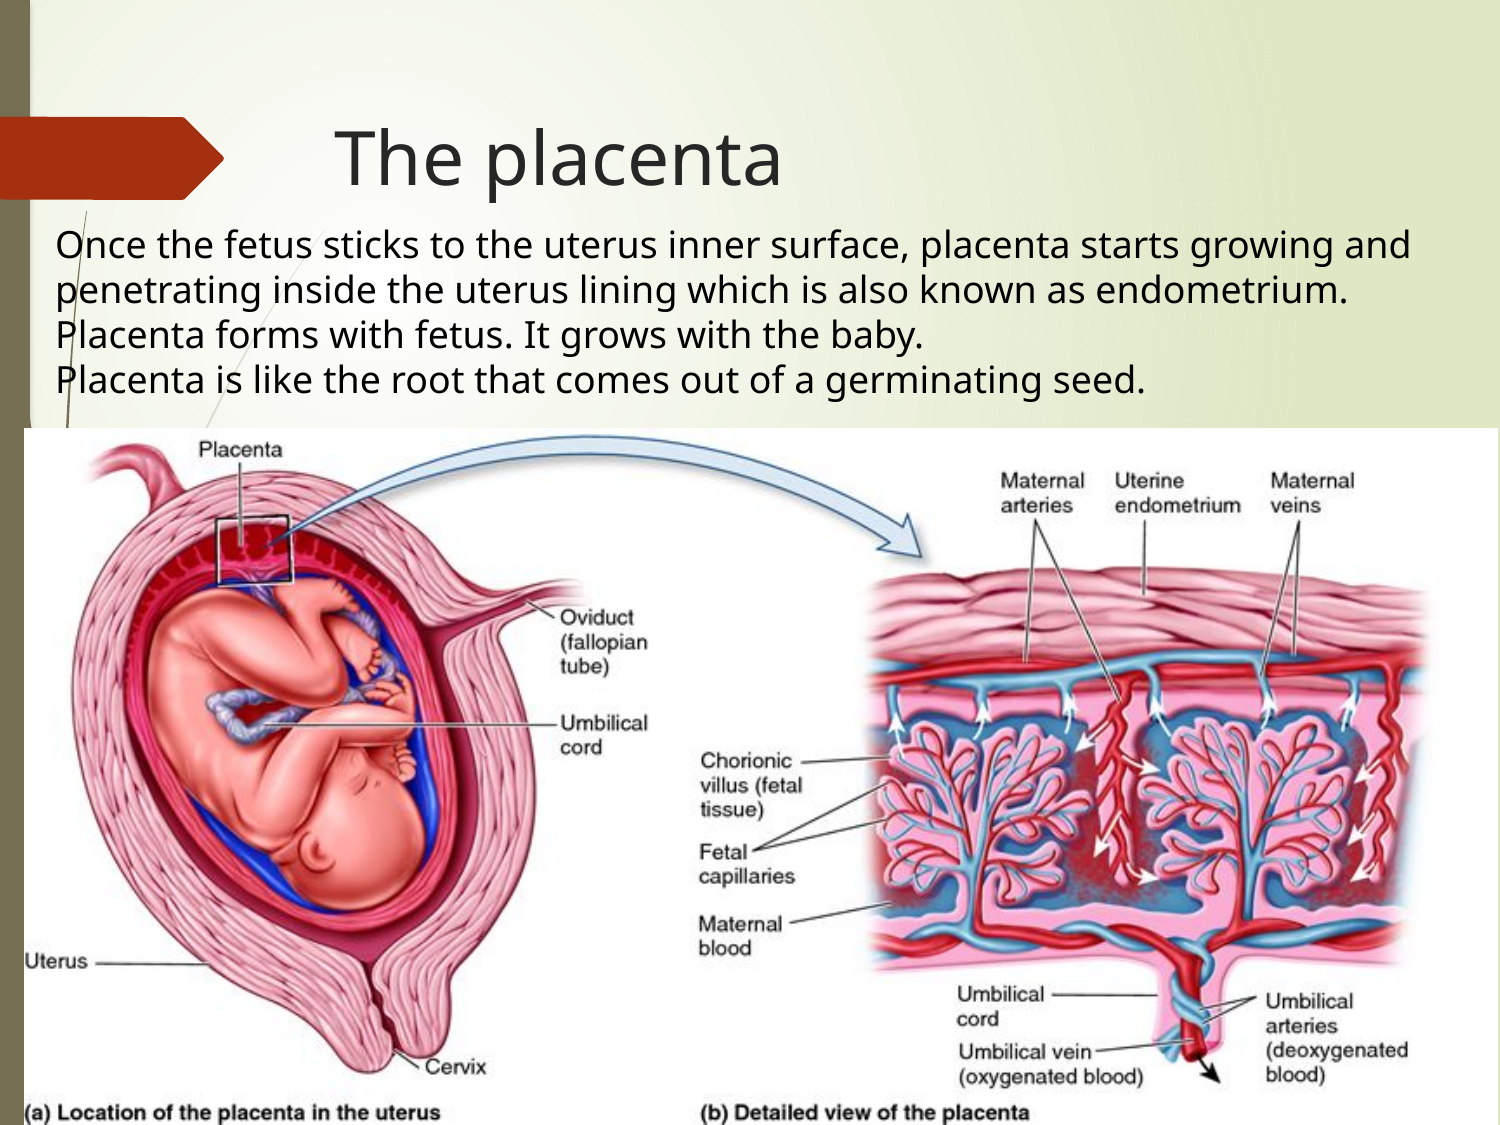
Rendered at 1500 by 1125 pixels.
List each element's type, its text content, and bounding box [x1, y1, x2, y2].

title The placenta [319, 102, 1400, 214]
text_box Once the fetus sticks to the uterus inner surface, placenta starts growing and penetrating inside the uterus lining which is also known as endometrium. Placenta forms with fetus. It grows with the baby. Placenta is like the root that comes out of a germinating seed. [40, 214, 1482, 409]
picture [24, 427, 1499, 1125]
